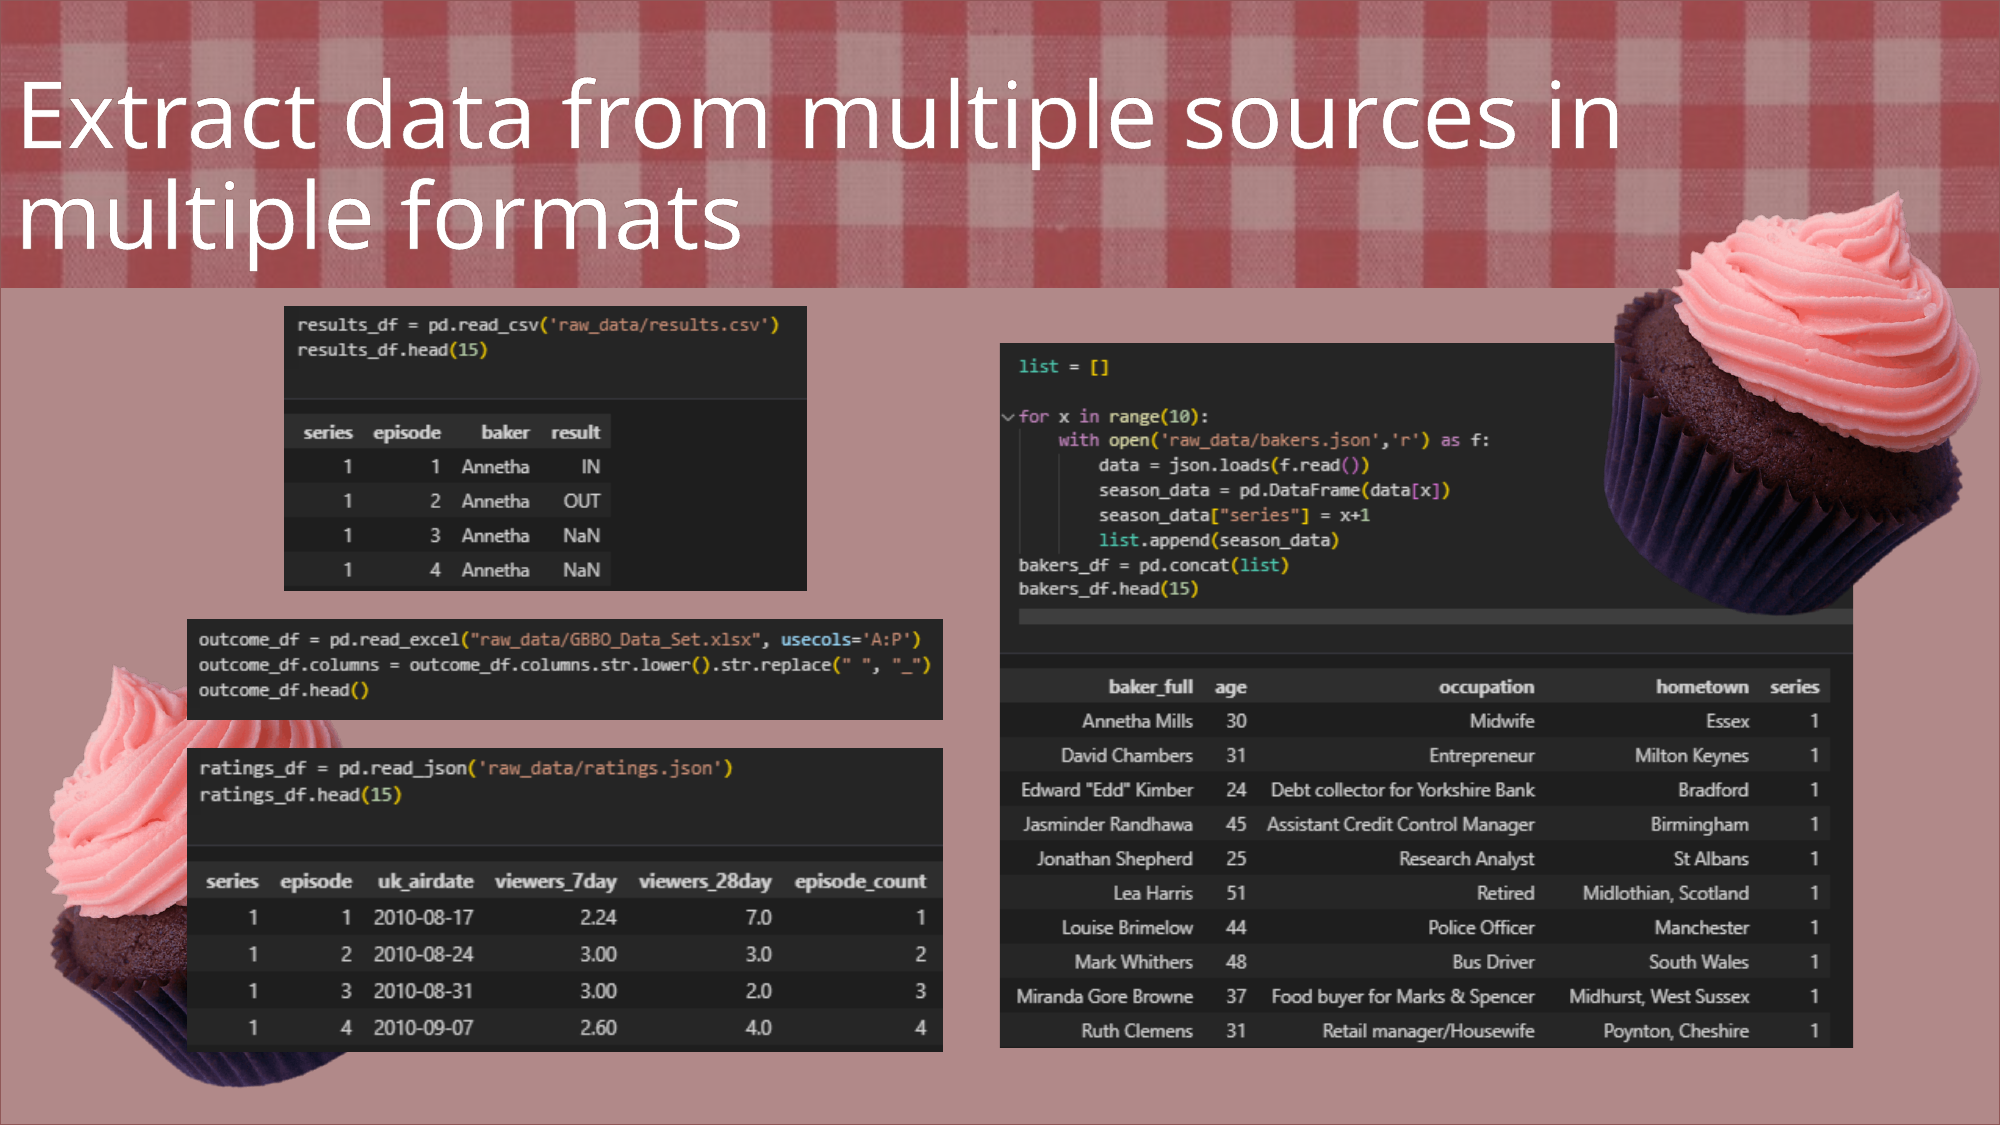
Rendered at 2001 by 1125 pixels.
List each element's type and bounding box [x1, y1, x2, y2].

picture [0, 306, 943, 1125]
text_box [0, 288, 2000, 1125]
picture [0, 0, 2000, 1048]
